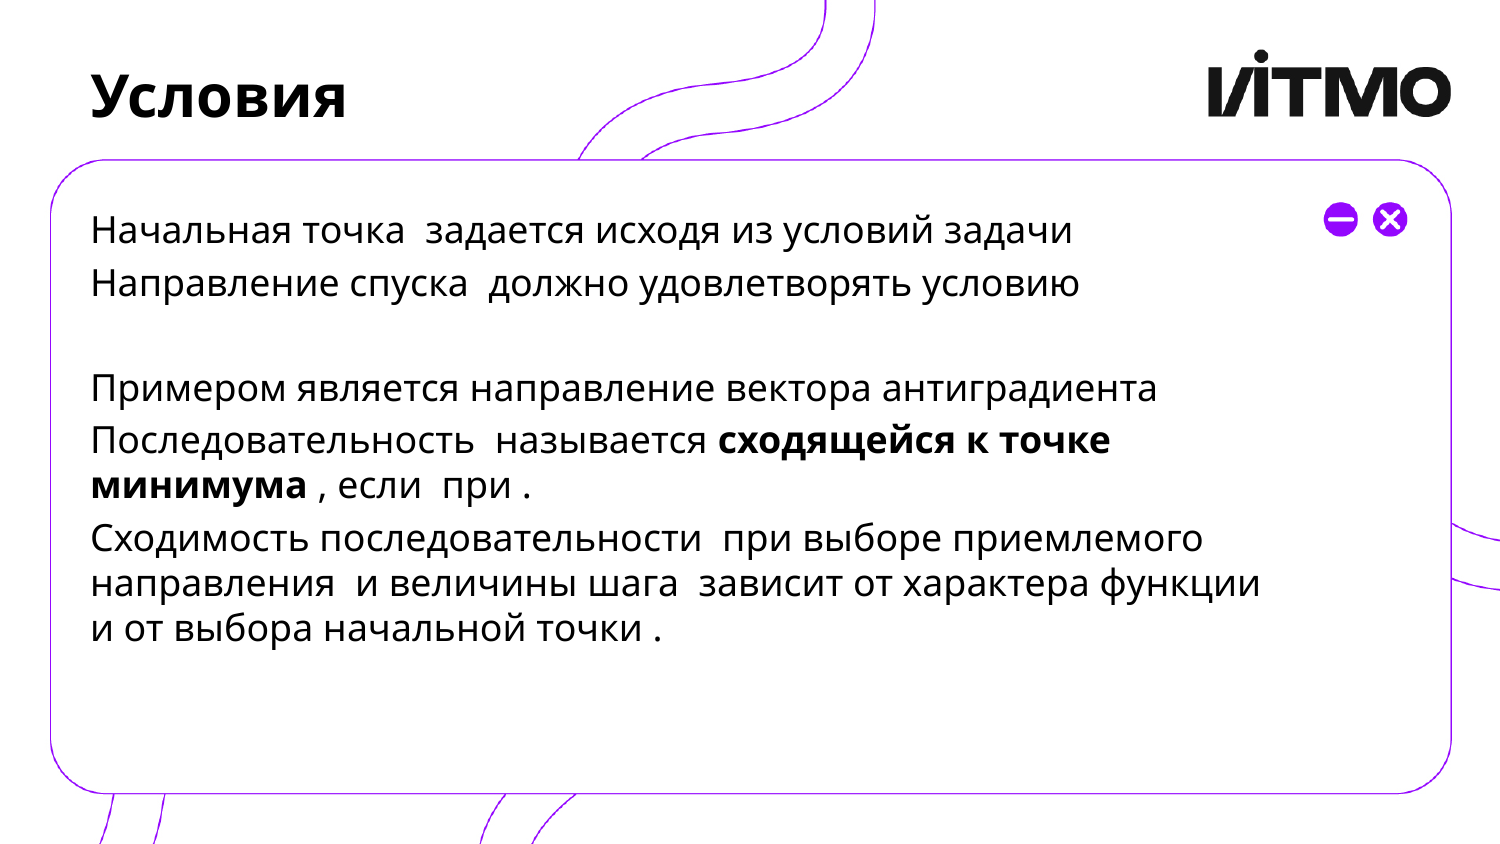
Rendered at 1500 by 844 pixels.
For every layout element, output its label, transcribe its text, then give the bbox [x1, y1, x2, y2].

title Условия [75, 50, 1195, 137]
picture [0, 0, 1500, 844]
